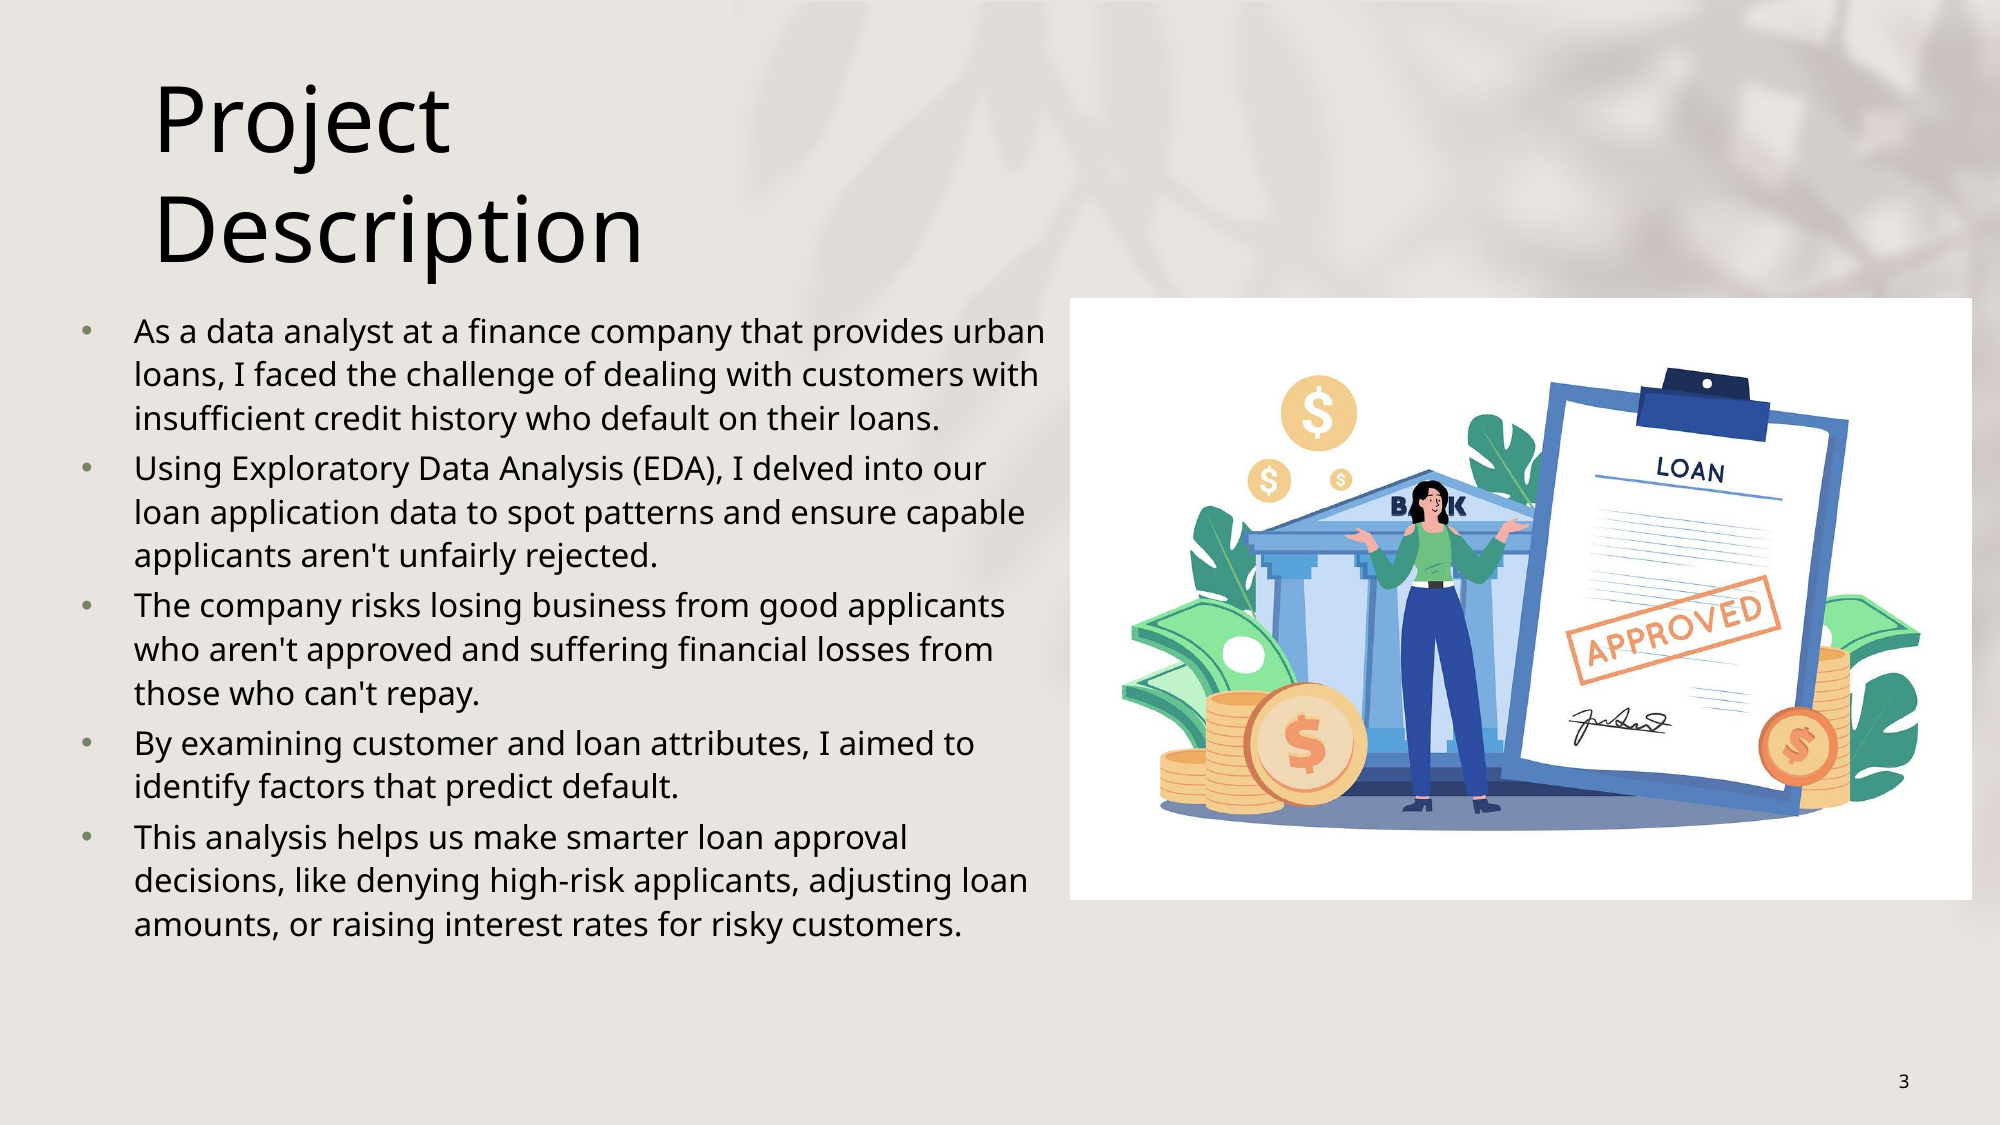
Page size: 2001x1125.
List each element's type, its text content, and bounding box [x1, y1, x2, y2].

slide_number ‹#› [1474, 1052, 1925, 1113]
picture [1069, 298, 1972, 900]
list As a data analyst at a finance company that provides urban loans, I faced the challenge of dealing with customers with insufficient credit history who default on their loans. Using Exploratory Data Analysis (EDA), I delved into our loan application data to spot patterns and ensure capable applicants aren't unfairly rejected. The company risks losing business from good applicants who aren't approved and suffering financial losses from those who can't repay. By examining customer and loan attributes, I aimed to identify factors that predict default. This analysis helps us make smarter loan approval decisions, like denying high-risk applicants, adjusting loan amounts, or raising interest rates for risky customers. [0, 298, 1071, 1004]
title Project Description [137, 64, 950, 277]
